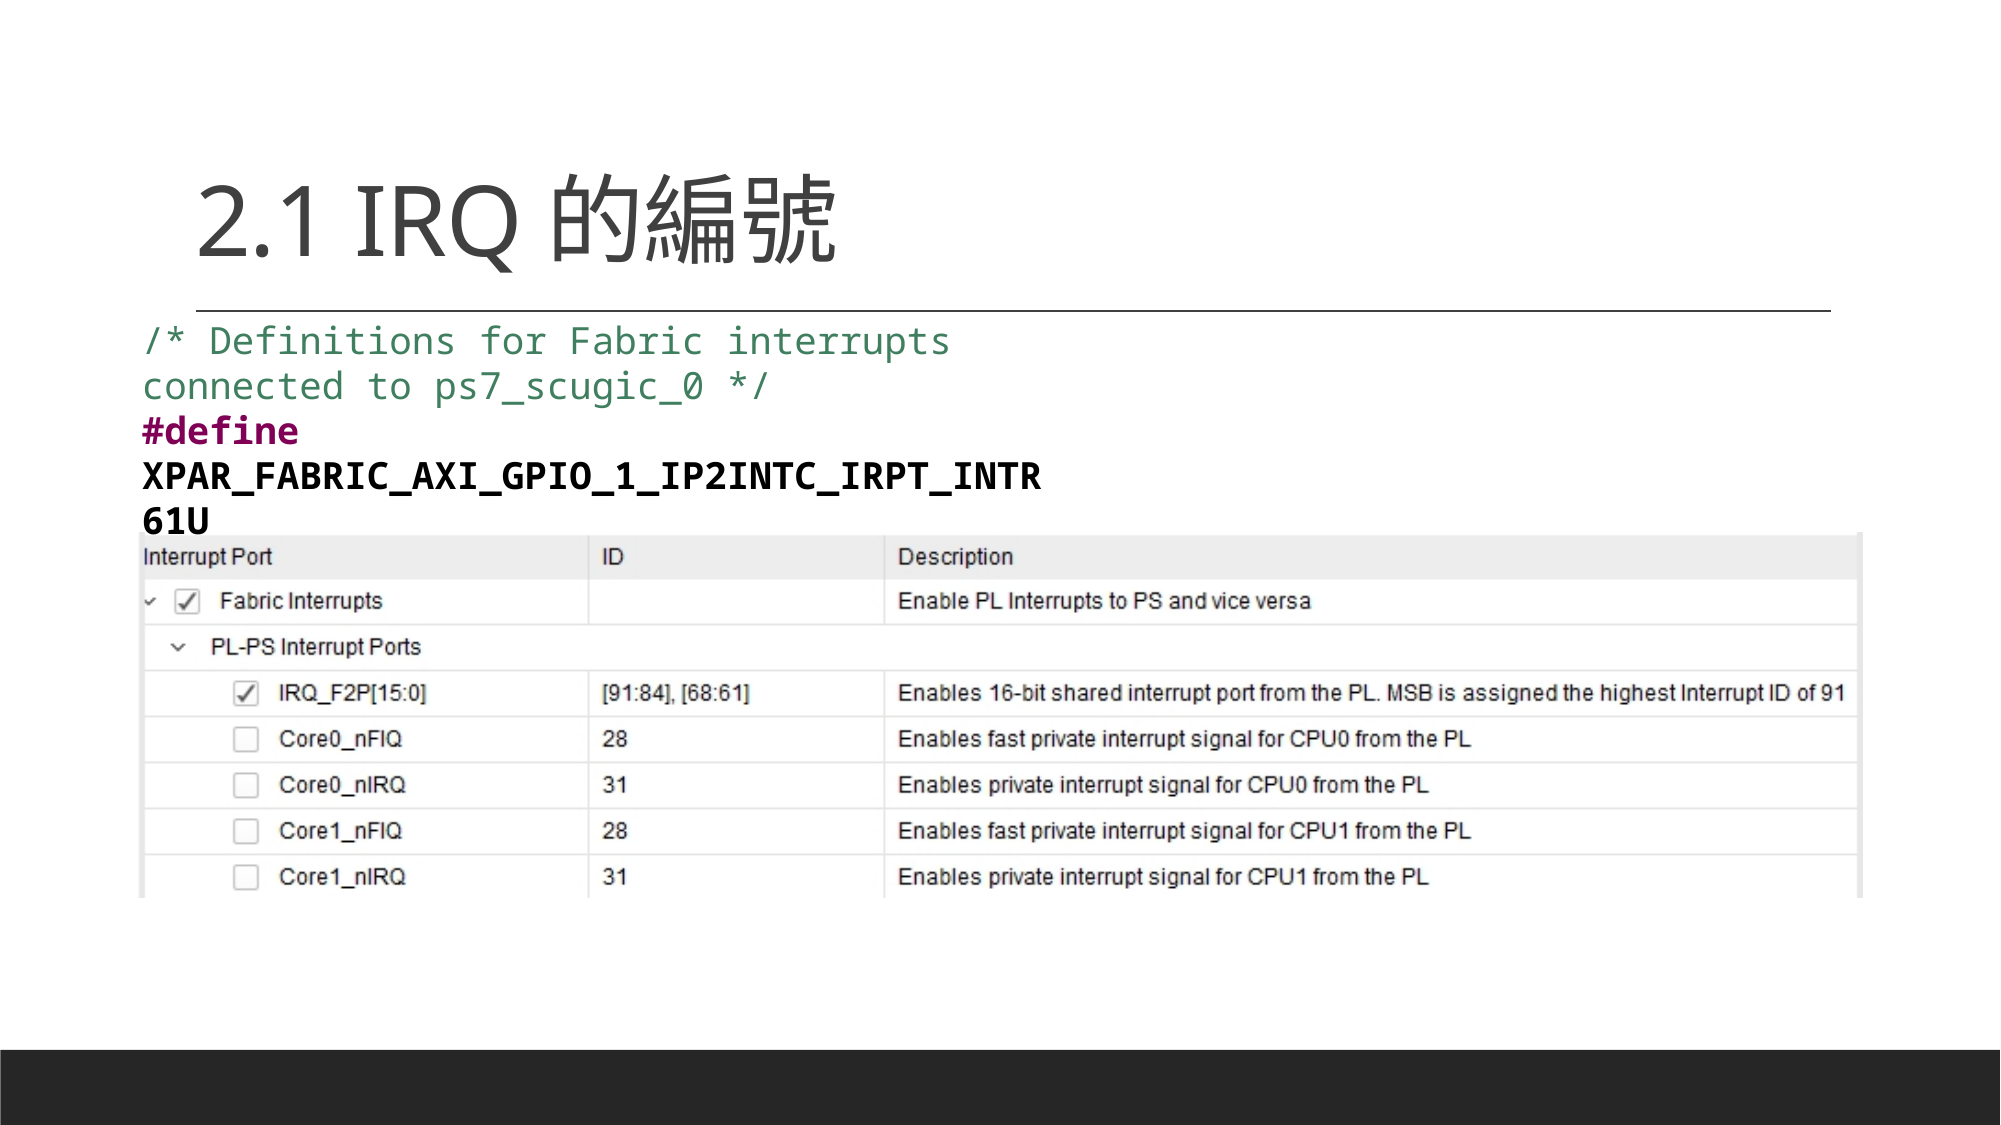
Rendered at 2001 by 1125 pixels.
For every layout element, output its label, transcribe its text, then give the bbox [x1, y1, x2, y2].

text_box /* Definitions for Fabric interrupts connected to ps7_scugic_0 */ #define XPAR_FABRIC_AXI_GPIO_1_IP2INTC_IRPT_INTR 61U [127, 310, 1100, 550]
picture [137, 531, 1863, 899]
title 2.1 IRQ的編號 [180, 47, 1830, 285]
